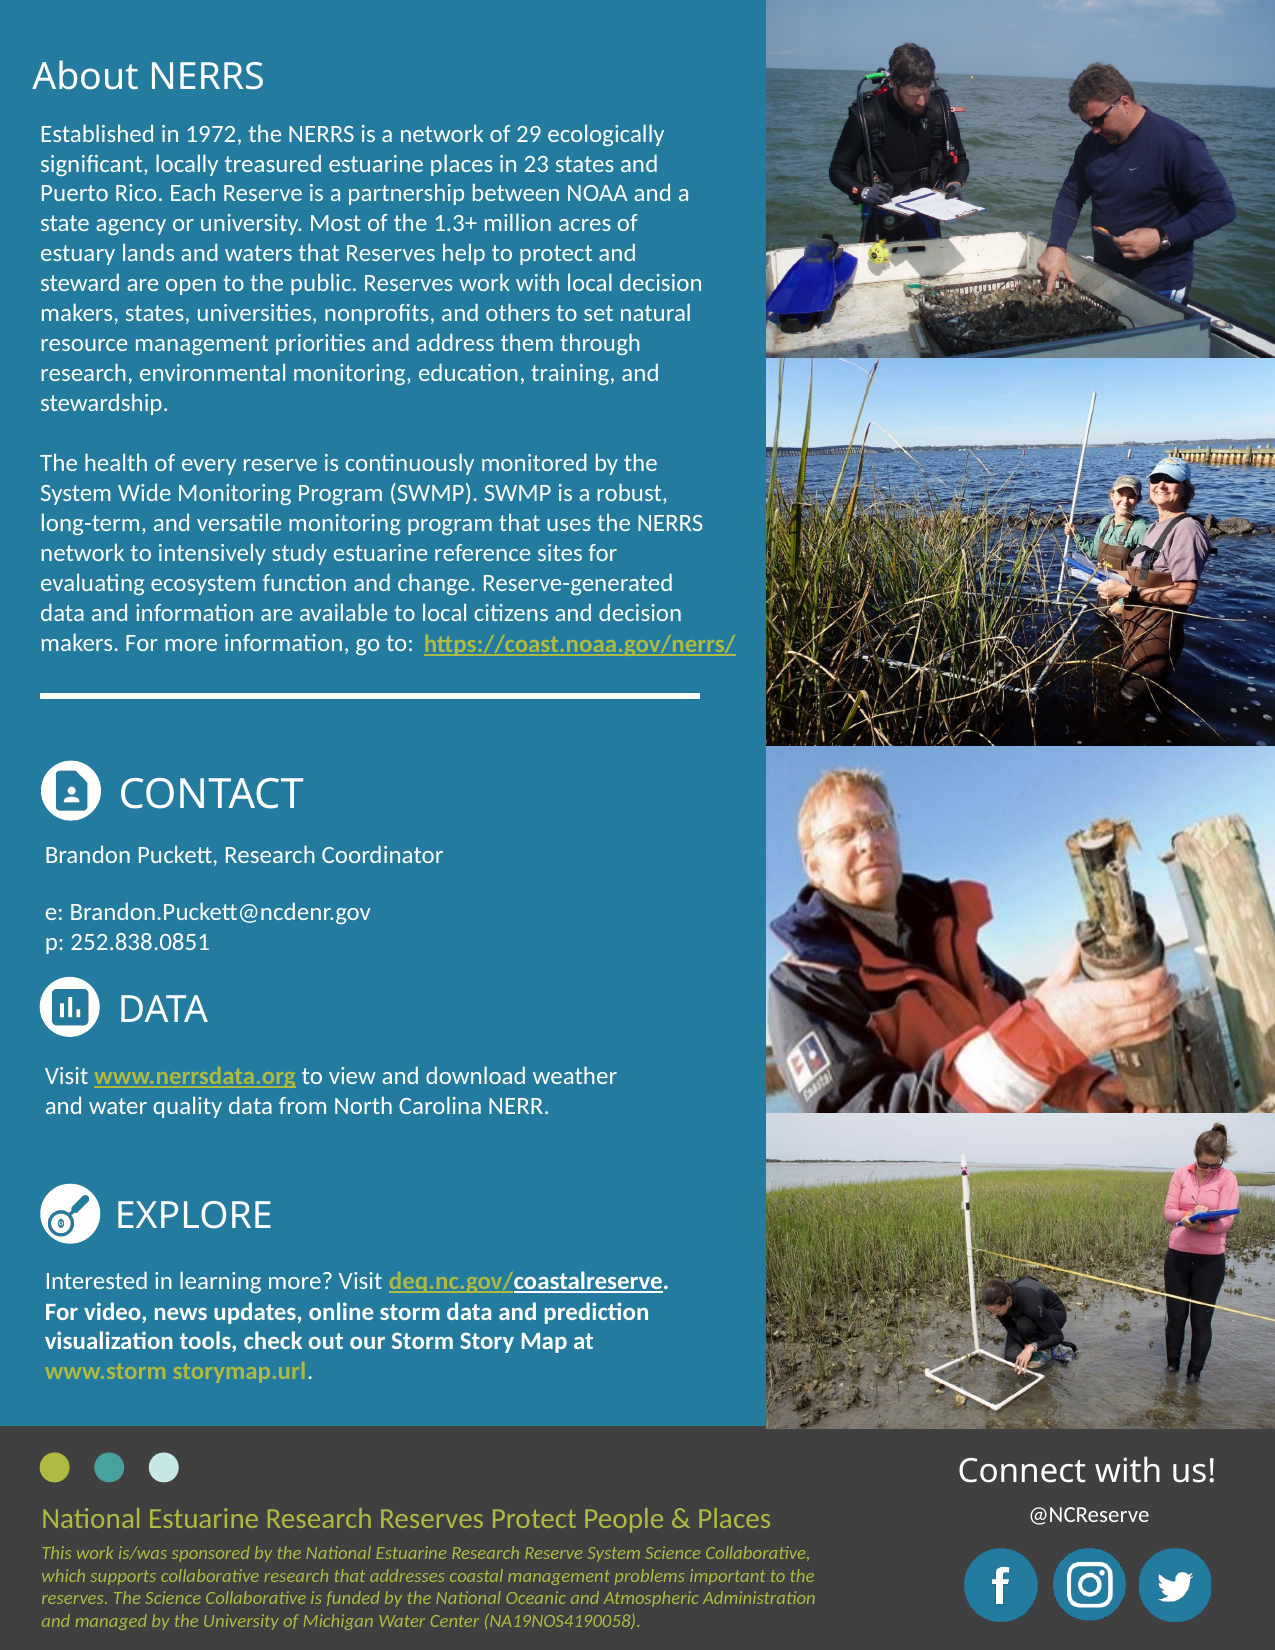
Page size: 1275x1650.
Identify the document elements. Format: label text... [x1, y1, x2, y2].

list Interested in learning more? Visit deq.nc.gov/coastalreserve. For video, news updates, online storm data and prediction visualization tools, check out our Storm Story Map at www.storm storymap.url. [44, 1260, 720, 1411]
picture [43, 980, 97, 1034]
picture [53, 767, 90, 813]
picture [962, 1546, 1212, 1622]
picture [37, 1186, 98, 1247]
picture [766, 0, 1275, 1429]
list Brandon Puckett, Research Coordinator e: Brandon.Puckett@ncdenr.gov p: 252.838.0851 [44, 834, 660, 940]
list @NCReserve [939, 1496, 1240, 1534]
list Visit www.nerrsdata.org to view and download weather and water quality data from North Carolina NERR. [44, 1052, 660, 1158]
